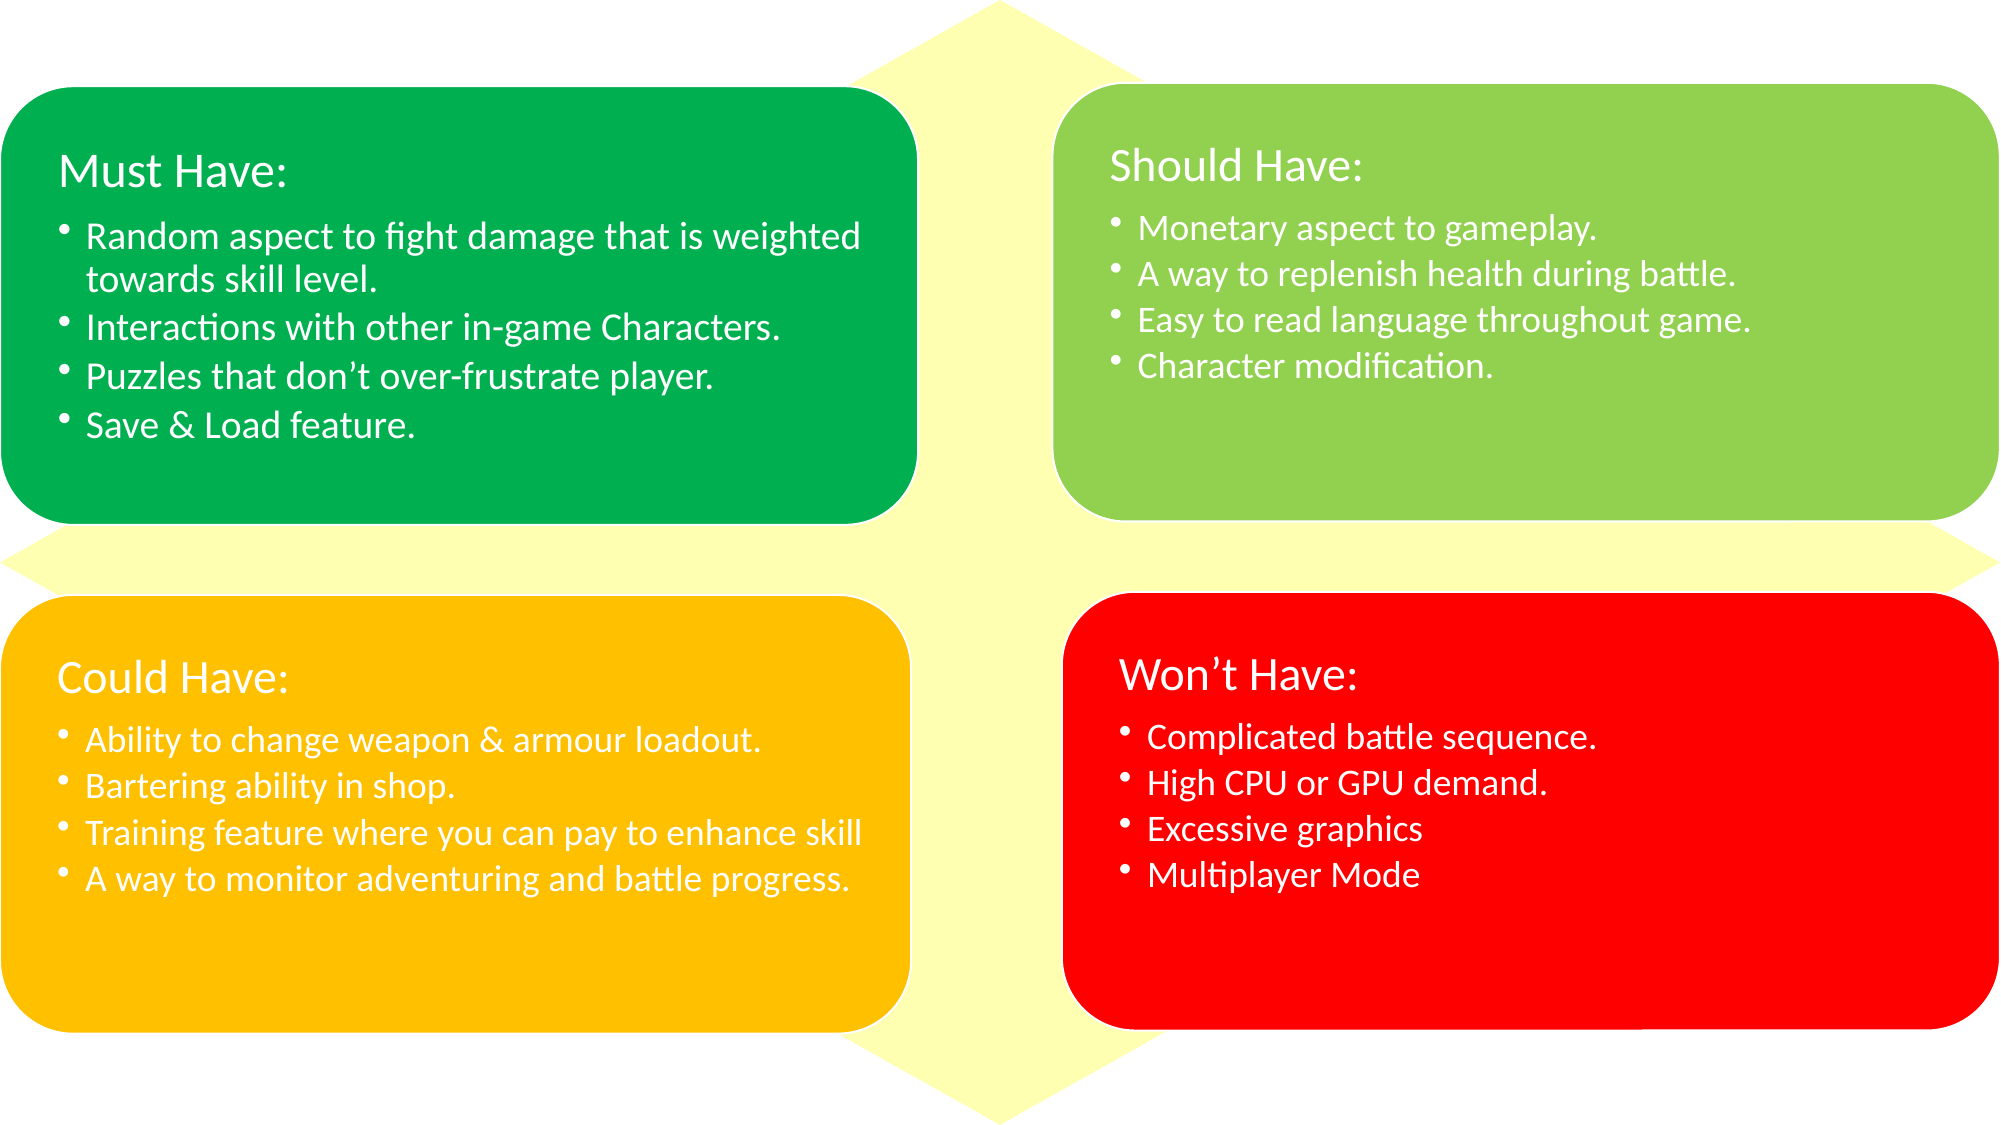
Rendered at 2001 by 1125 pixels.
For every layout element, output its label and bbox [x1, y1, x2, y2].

list [0, 0, 2000, 1125]
